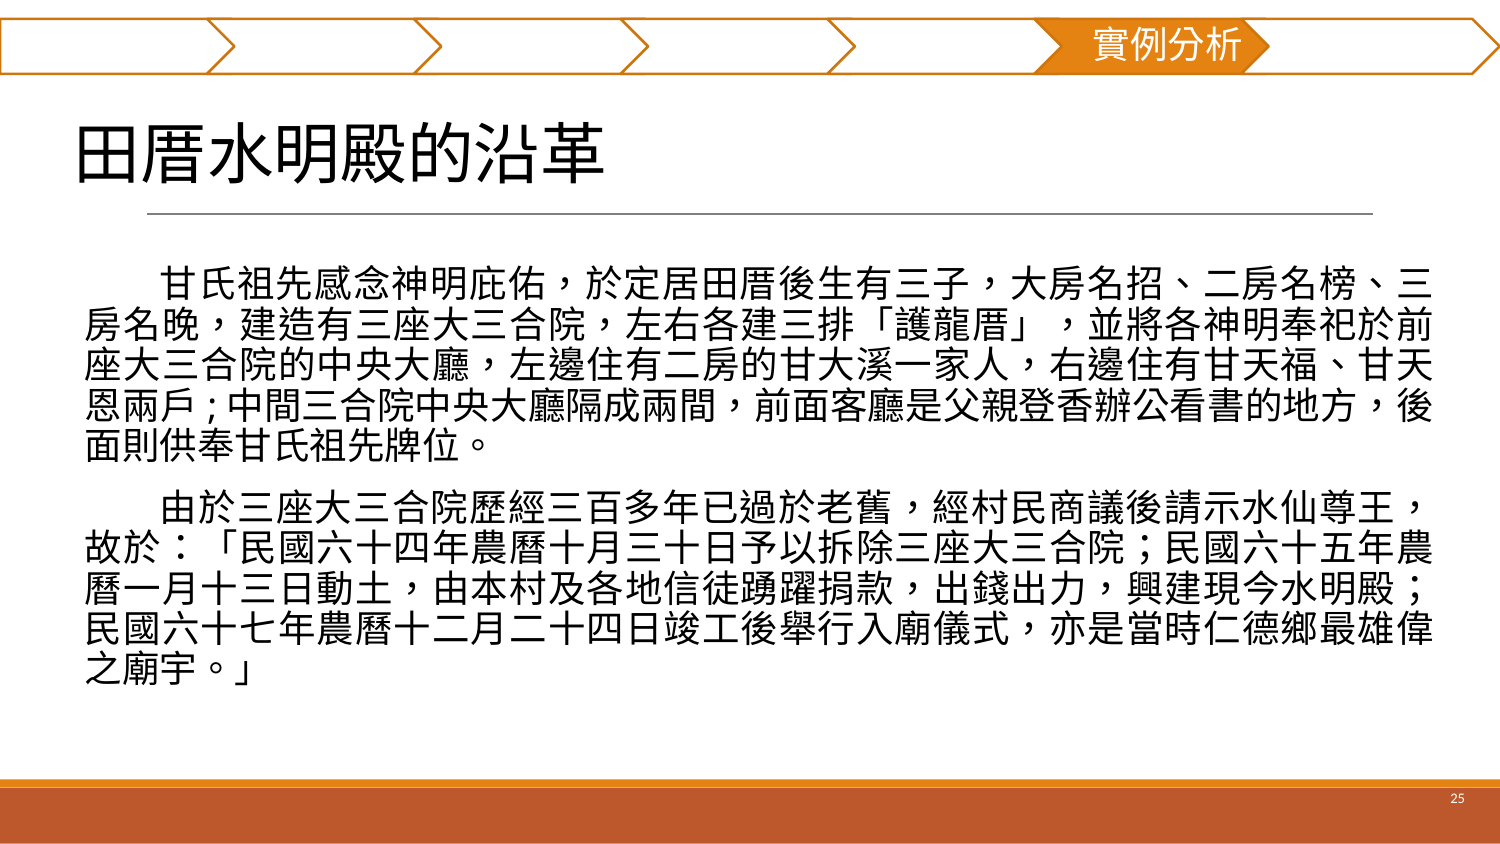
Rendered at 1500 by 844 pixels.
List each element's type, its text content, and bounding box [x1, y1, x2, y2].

list 甘氏祖先感念神明庇佑，於定居田厝後生有三子，大房名招、二房名榜、三房名晚，建造有三座大三合院，左右各建三排「護龍厝」，並將各神明奉祀於前座大三合院的中央大廳，左邊住有二房的甘大溪一家人，右邊住有甘天福、甘天恩兩戶;中間三合院中央大廳隔成兩間，前面客廳是父親登香辦公看書的地方，後面則供奉甘氏祖先牌位。 由於三座大三合院歷經三百多年已過於老舊，經村民商議後請示水仙尊王，故於：「民國六十四年農曆十月三十日予以拆除三座大三合院；民國六十五年農曆一月十三日動土，由本村及各地信徒踴躍捐款，出錢出力，興建現今水明殿；民國六十七年農曆十二月二十四日竣工後舉行入廟儀式，亦是當時仁德鄉最雄偉之廟宇。」 [51, 250, 1449, 705]
title 田厝水明殿的沿革 [58, 109, 1457, 204]
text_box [0, 18, 1500, 75]
slide_number ‹#› [1389, 764, 1480, 830]
